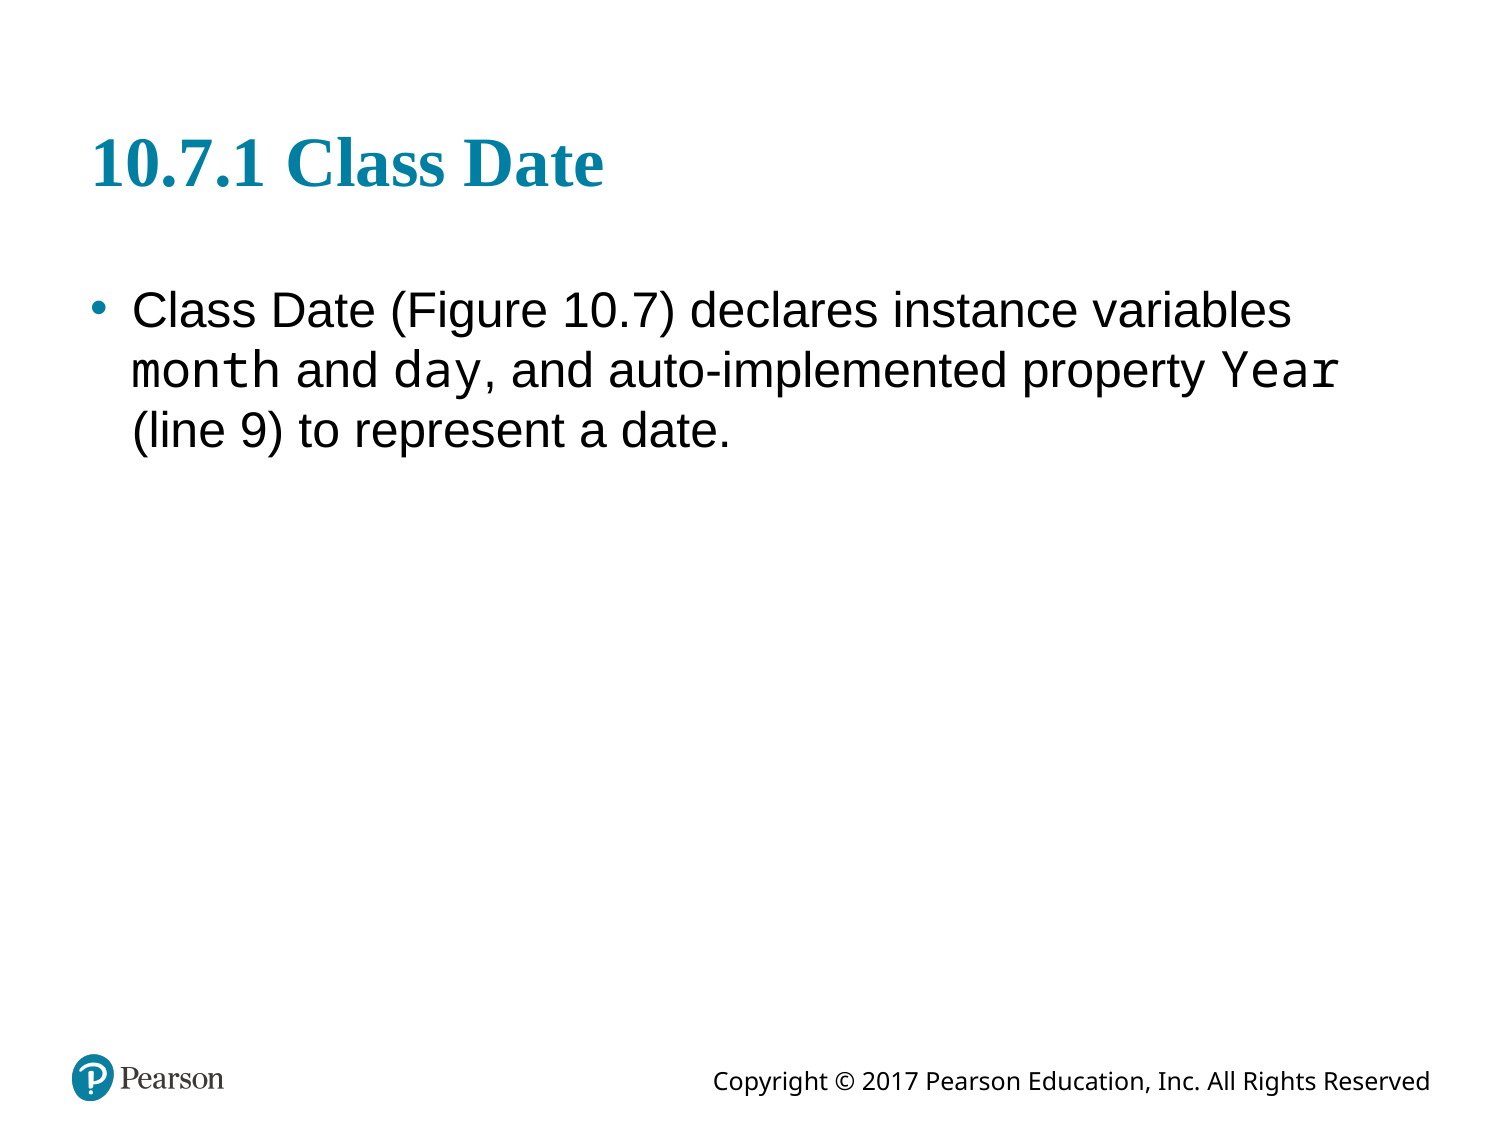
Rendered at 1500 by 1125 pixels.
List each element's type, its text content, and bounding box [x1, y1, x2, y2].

picture [72, 1087, 83, 1101]
list Class Date (Figure 10.7) declares instance variables month and day, and auto-implemented property Year (line 9) to represent a date. [75, 262, 1425, 475]
picture [72, 1054, 88, 1070]
title 10.7.1 Class Date [75, 35, 1425, 216]
picture [80, 1063, 106, 1088]
picture [98, 1054, 224, 1101]
